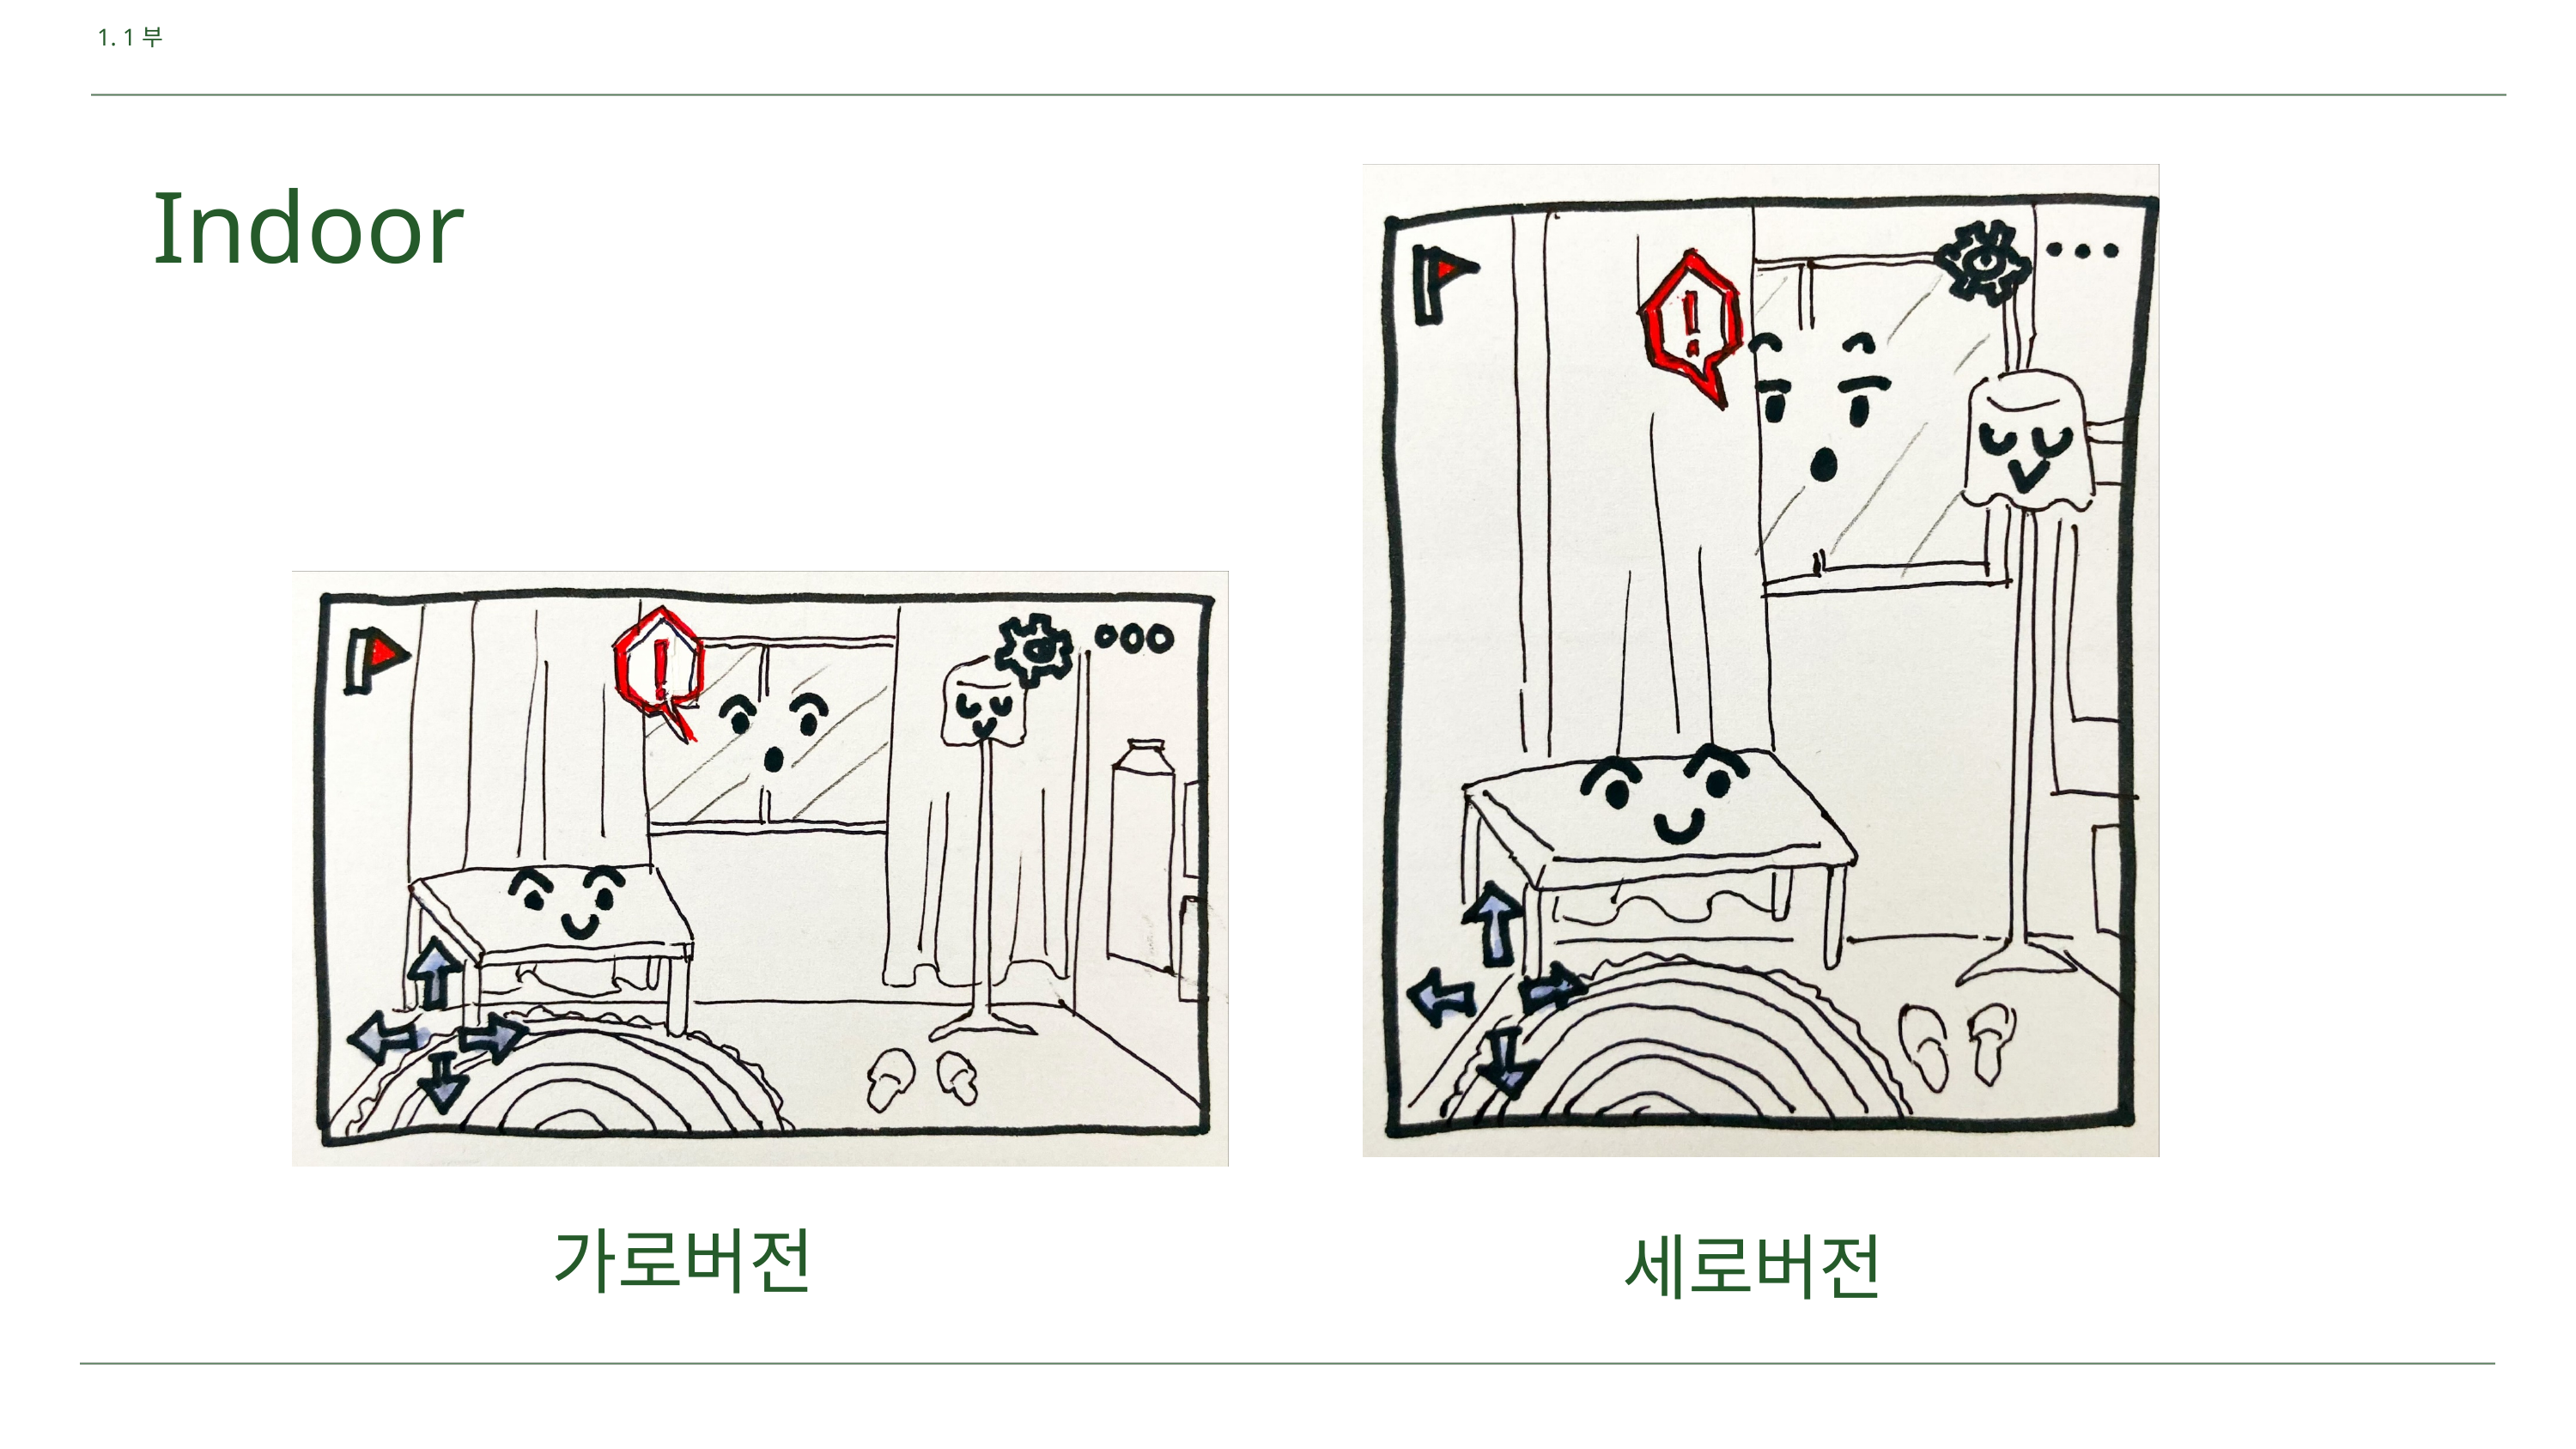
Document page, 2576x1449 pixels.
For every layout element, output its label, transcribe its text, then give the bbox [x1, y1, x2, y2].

picture [292, 570, 1229, 1167]
text_box 1. 1부 [84, 15, 386, 57]
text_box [80, 1361, 2496, 1367]
text_box 세로버전 [1609, 1216, 2229, 1315]
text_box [91, 93, 2506, 98]
picture [1363, 164, 2160, 1158]
text_box 가로버전 [538, 1210, 1158, 1308]
text_box Indoor [139, 158, 725, 289]
